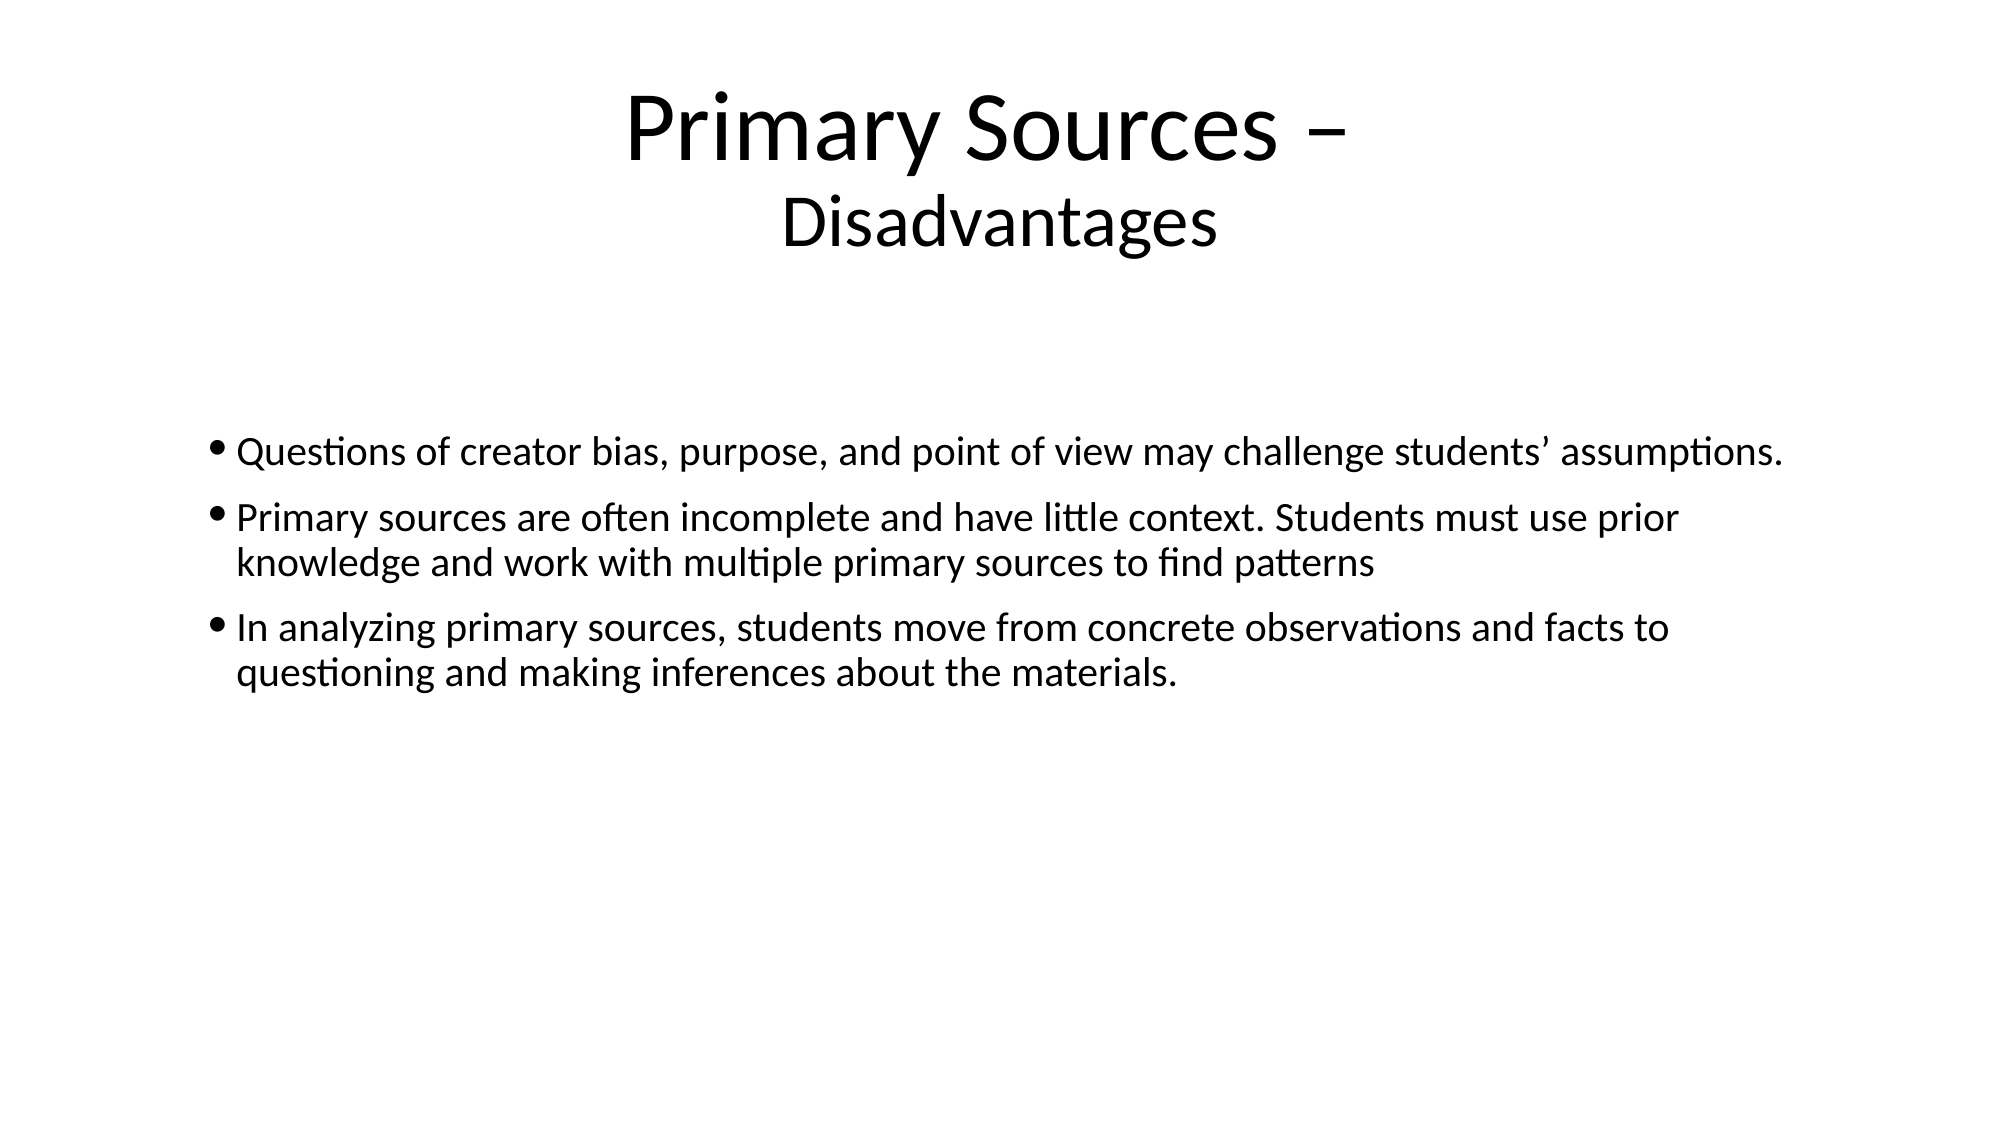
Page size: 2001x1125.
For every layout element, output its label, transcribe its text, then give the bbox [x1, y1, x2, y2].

title Primary Sources – Disadvantages [137, 59, 1863, 278]
list Questions of creator bias, purpose, and point of view may challenge students’ assumptions. Primary sources are often incomplete and have little context. Students must use prior knowledge and work with multiple primary sources to find patterns In analyzing primary sources, students move from concrete observations and facts to questioning and making inferences about the materials. [183, 421, 1863, 1125]
